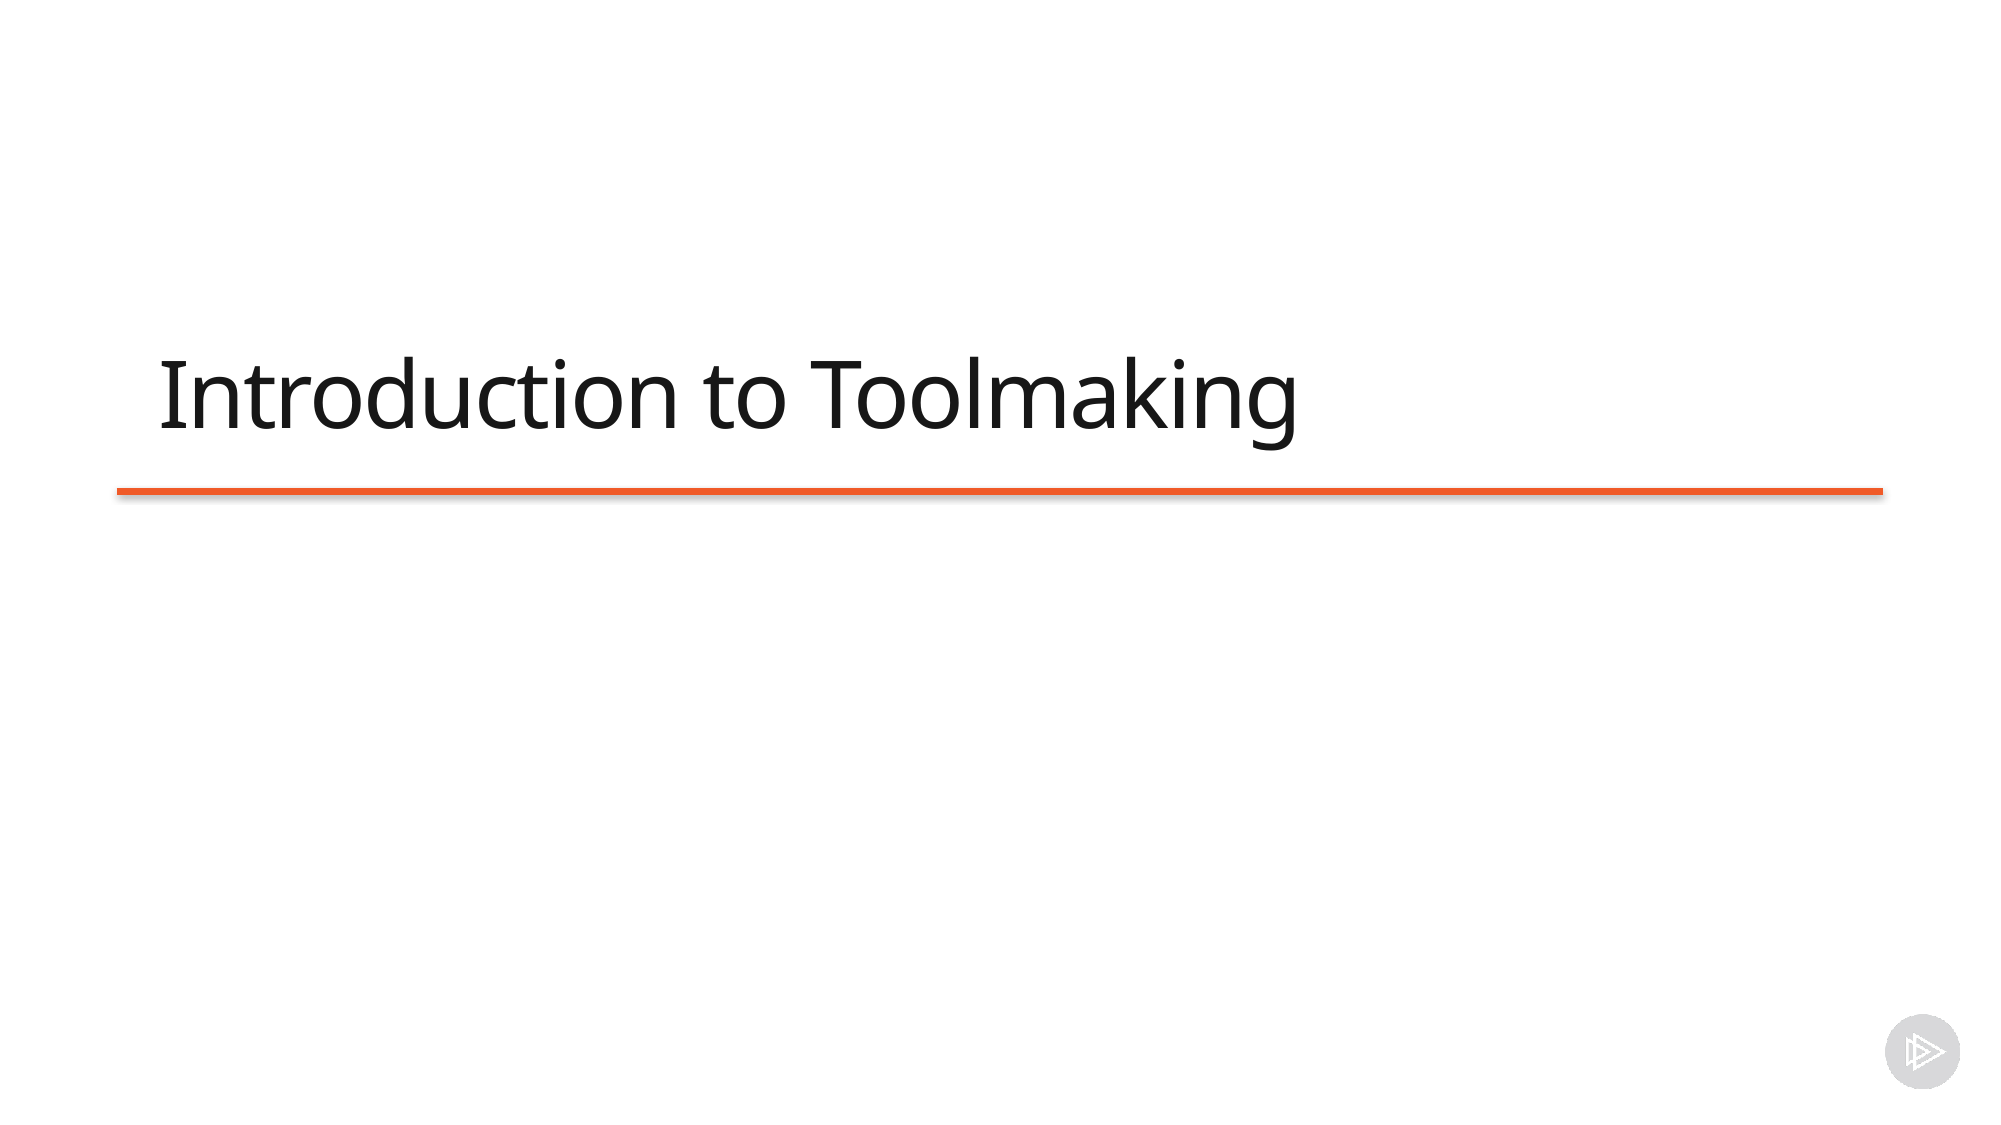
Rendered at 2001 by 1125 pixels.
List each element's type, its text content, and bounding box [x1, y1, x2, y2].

title Introduction to Toolmaking [158, 64, 1884, 456]
